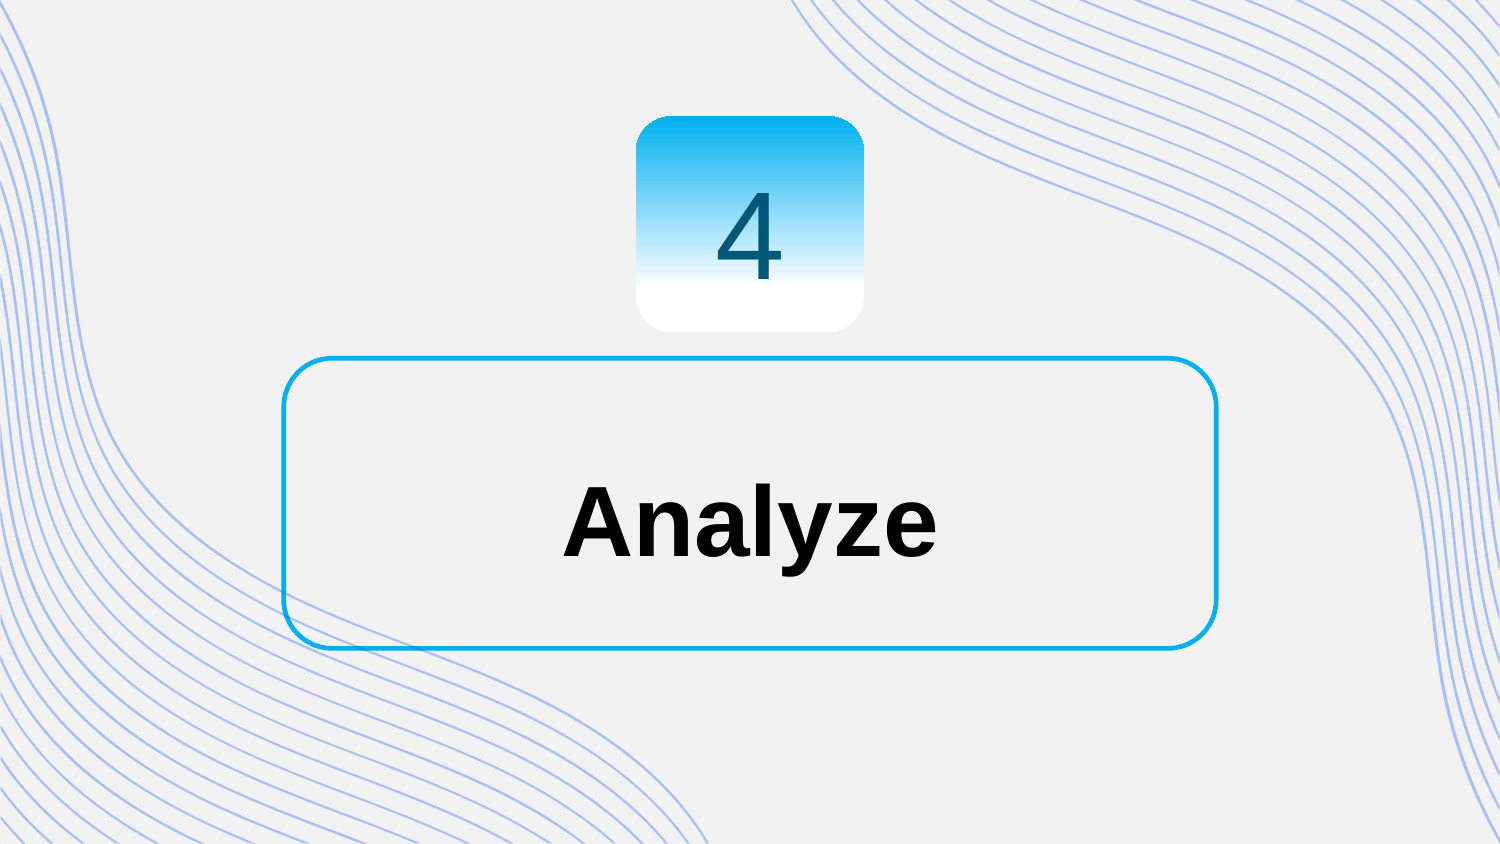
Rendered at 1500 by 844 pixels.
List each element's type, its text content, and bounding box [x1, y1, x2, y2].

title Analyze [351, 440, 1149, 579]
title 4 [657, 139, 843, 314]
